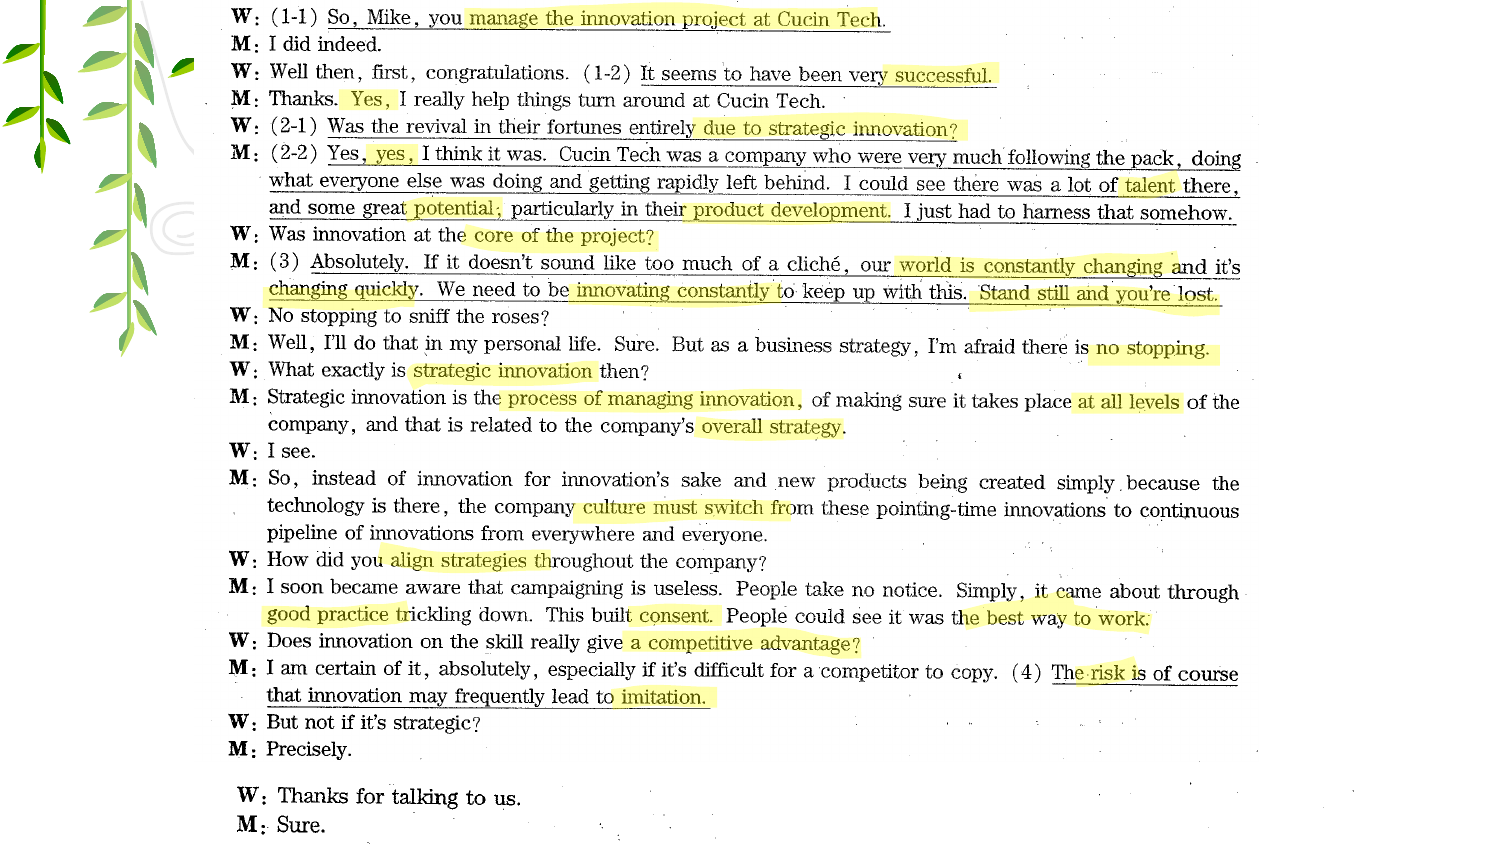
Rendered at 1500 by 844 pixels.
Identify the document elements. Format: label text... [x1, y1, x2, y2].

table_header Did what [573, 498, 791, 524]
table_header Did what [1075, 656, 1141, 688]
table_header Did what [568, 282, 782, 308]
table_header Did what [365, 144, 419, 166]
table_header Did what [969, 285, 1220, 317]
table_header Did what [262, 285, 416, 311]
table_header Did what [628, 603, 722, 628]
table_header Did what [402, 196, 503, 223]
table_header Did what [961, 590, 1153, 635]
table_header Did what [682, 201, 891, 225]
table_header Did what [694, 416, 844, 441]
table_header Did what [464, 2, 878, 30]
table_header Did what [611, 684, 718, 710]
table_header Did what [1087, 344, 1220, 366]
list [194, 0, 1259, 762]
table_header Did what [1071, 392, 1184, 414]
table_header Did what [1118, 169, 1183, 199]
table_header Did what [406, 360, 599, 391]
table_header Did what [692, 112, 968, 141]
table_header Did what [499, 388, 802, 413]
picture [229, 782, 1404, 844]
table_header Did what [377, 542, 551, 574]
table_header Did what [261, 600, 411, 629]
table_header Did what [622, 627, 862, 659]
table_header Did what [882, 62, 1000, 87]
table_header Did what [338, 89, 399, 111]
table_header Did what [460, 224, 659, 254]
table_header Did what [894, 250, 1181, 280]
